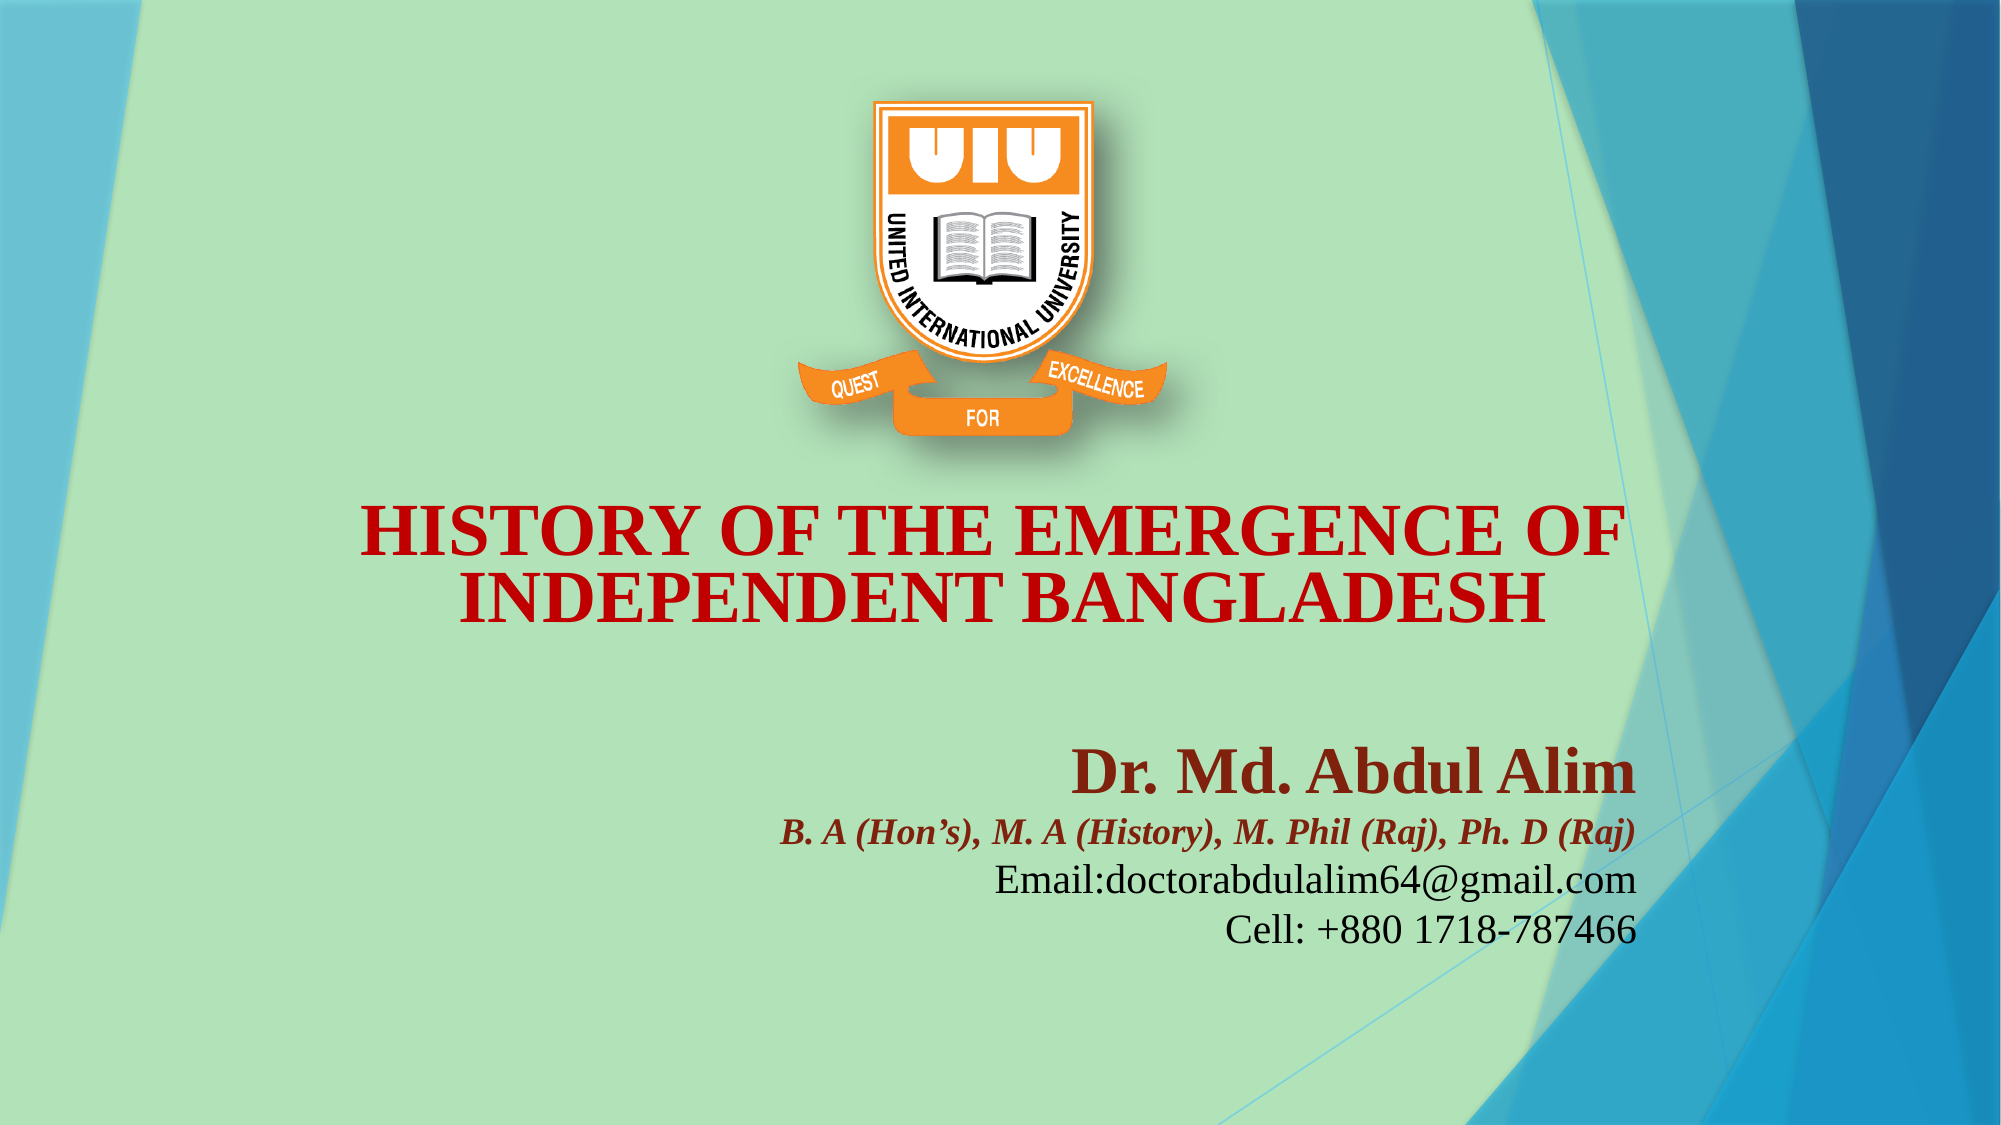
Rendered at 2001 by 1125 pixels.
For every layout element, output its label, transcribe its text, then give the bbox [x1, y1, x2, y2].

picture [798, 100, 1168, 437]
text_box HISTORY OF THE EMERGENCE OF INDEPENDENT BANGLADESH [135, 495, 1857, 645]
text_box [135, 645, 1831, 962]
text_box [227, 435, 1653, 495]
